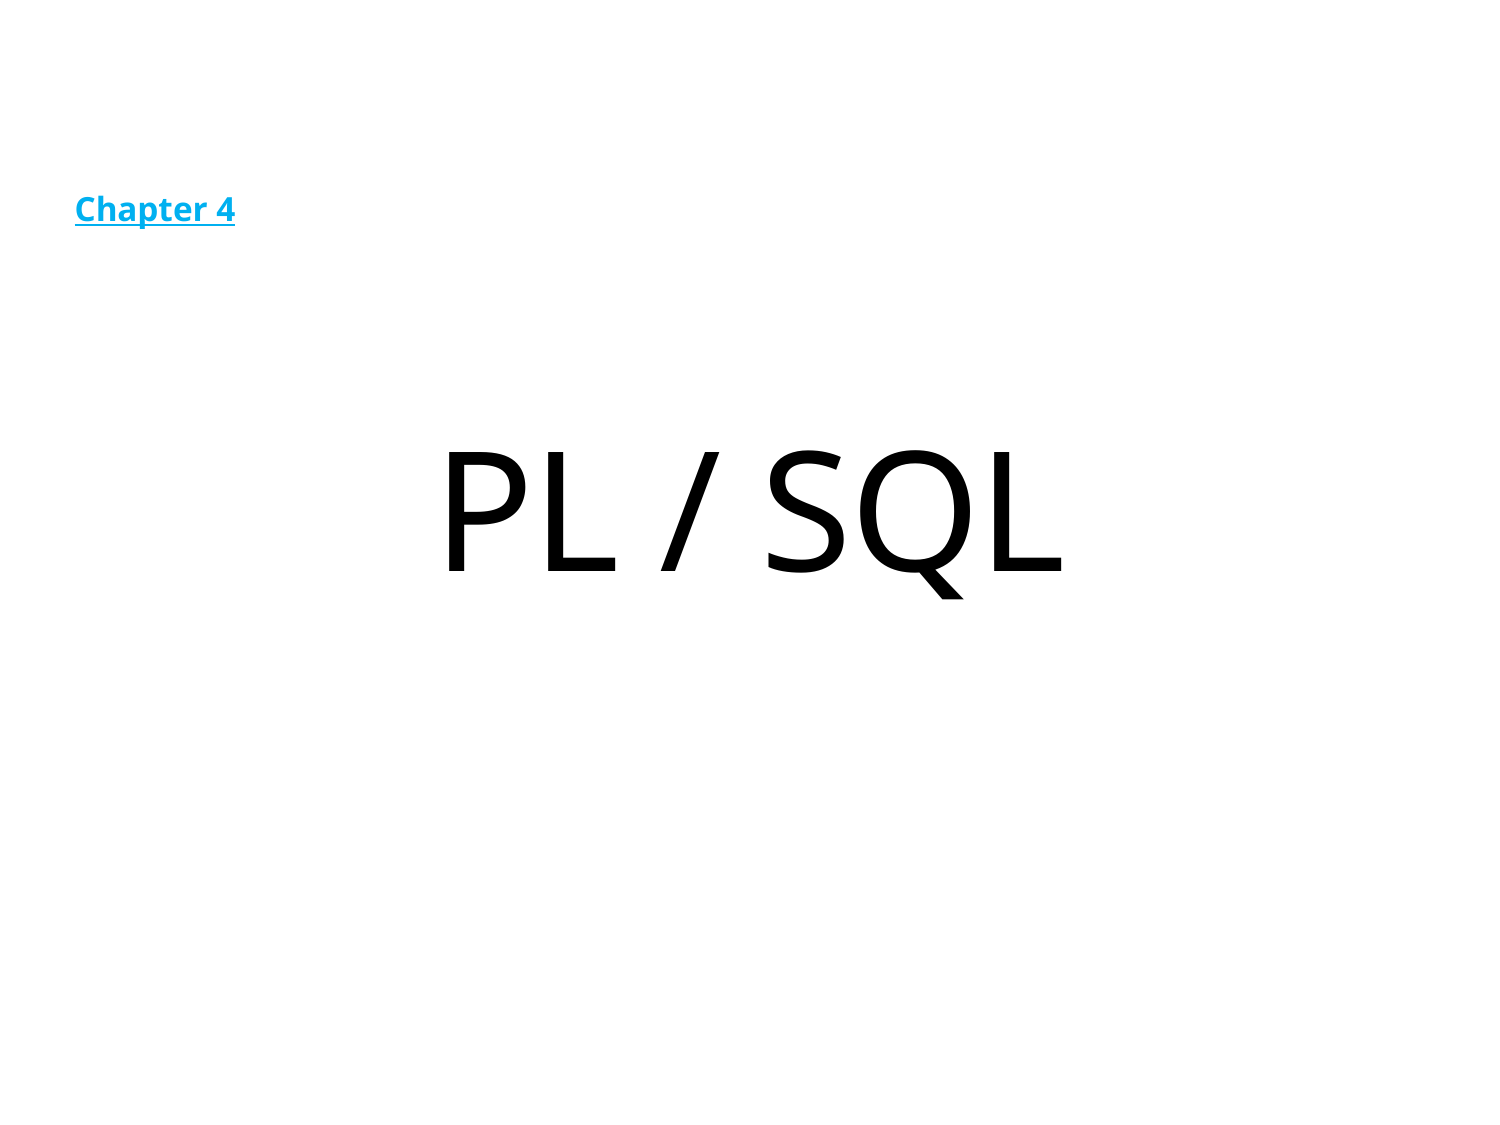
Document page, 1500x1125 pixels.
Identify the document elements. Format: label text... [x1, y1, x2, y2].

title PL / SQL [0, 373, 1500, 615]
text_box Chapter 4 [59, 180, 604, 235]
